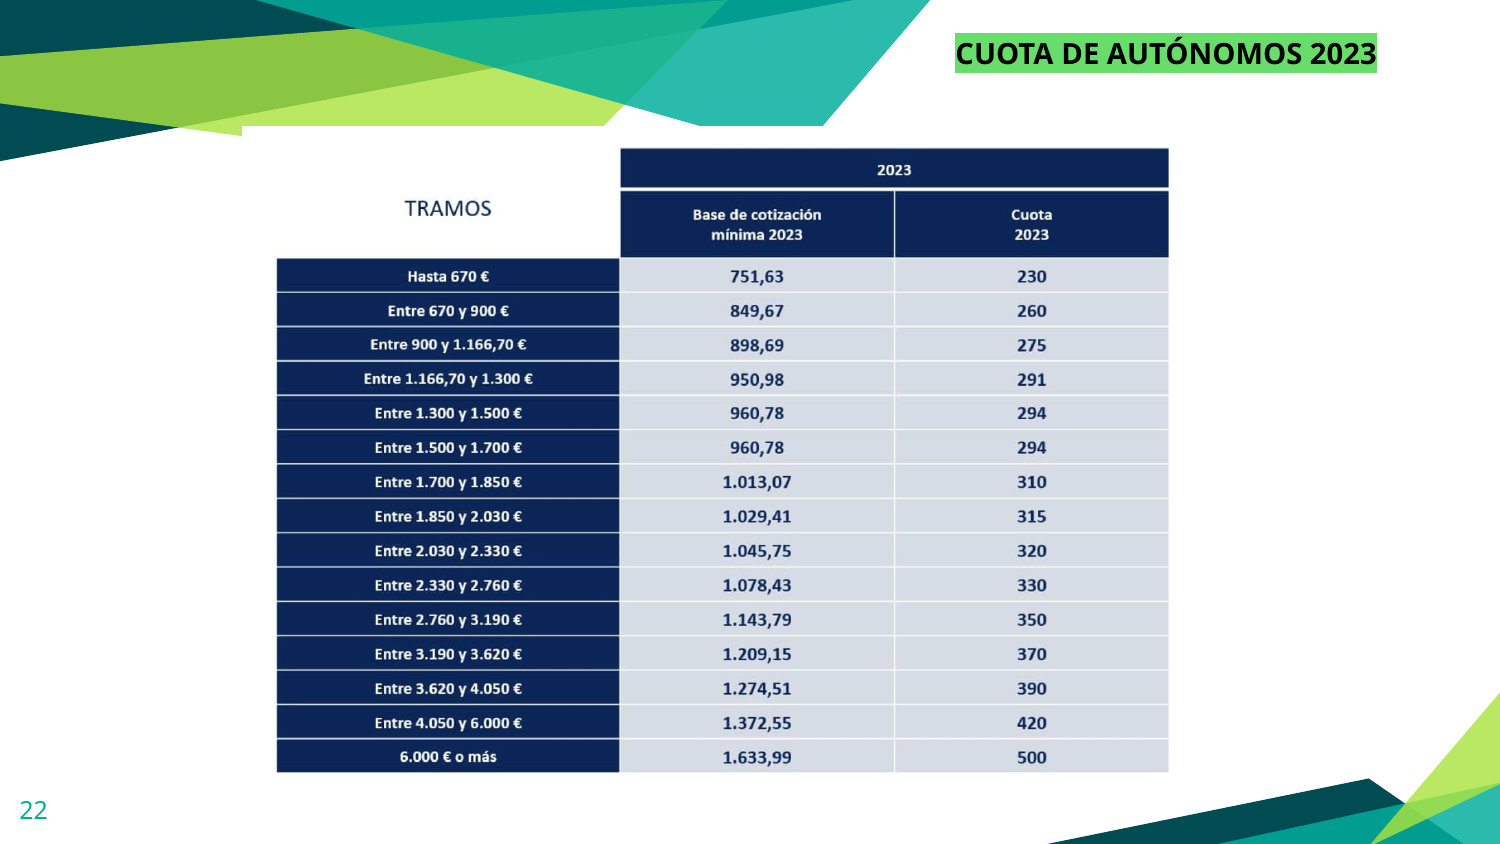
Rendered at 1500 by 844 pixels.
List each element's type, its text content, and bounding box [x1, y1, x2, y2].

text_box CUOTA DE AUTÓNOMOS 2023 [832, 20, 1500, 86]
picture [242, 126, 1186, 798]
slide_number ‹#› [4, 779, 95, 844]
